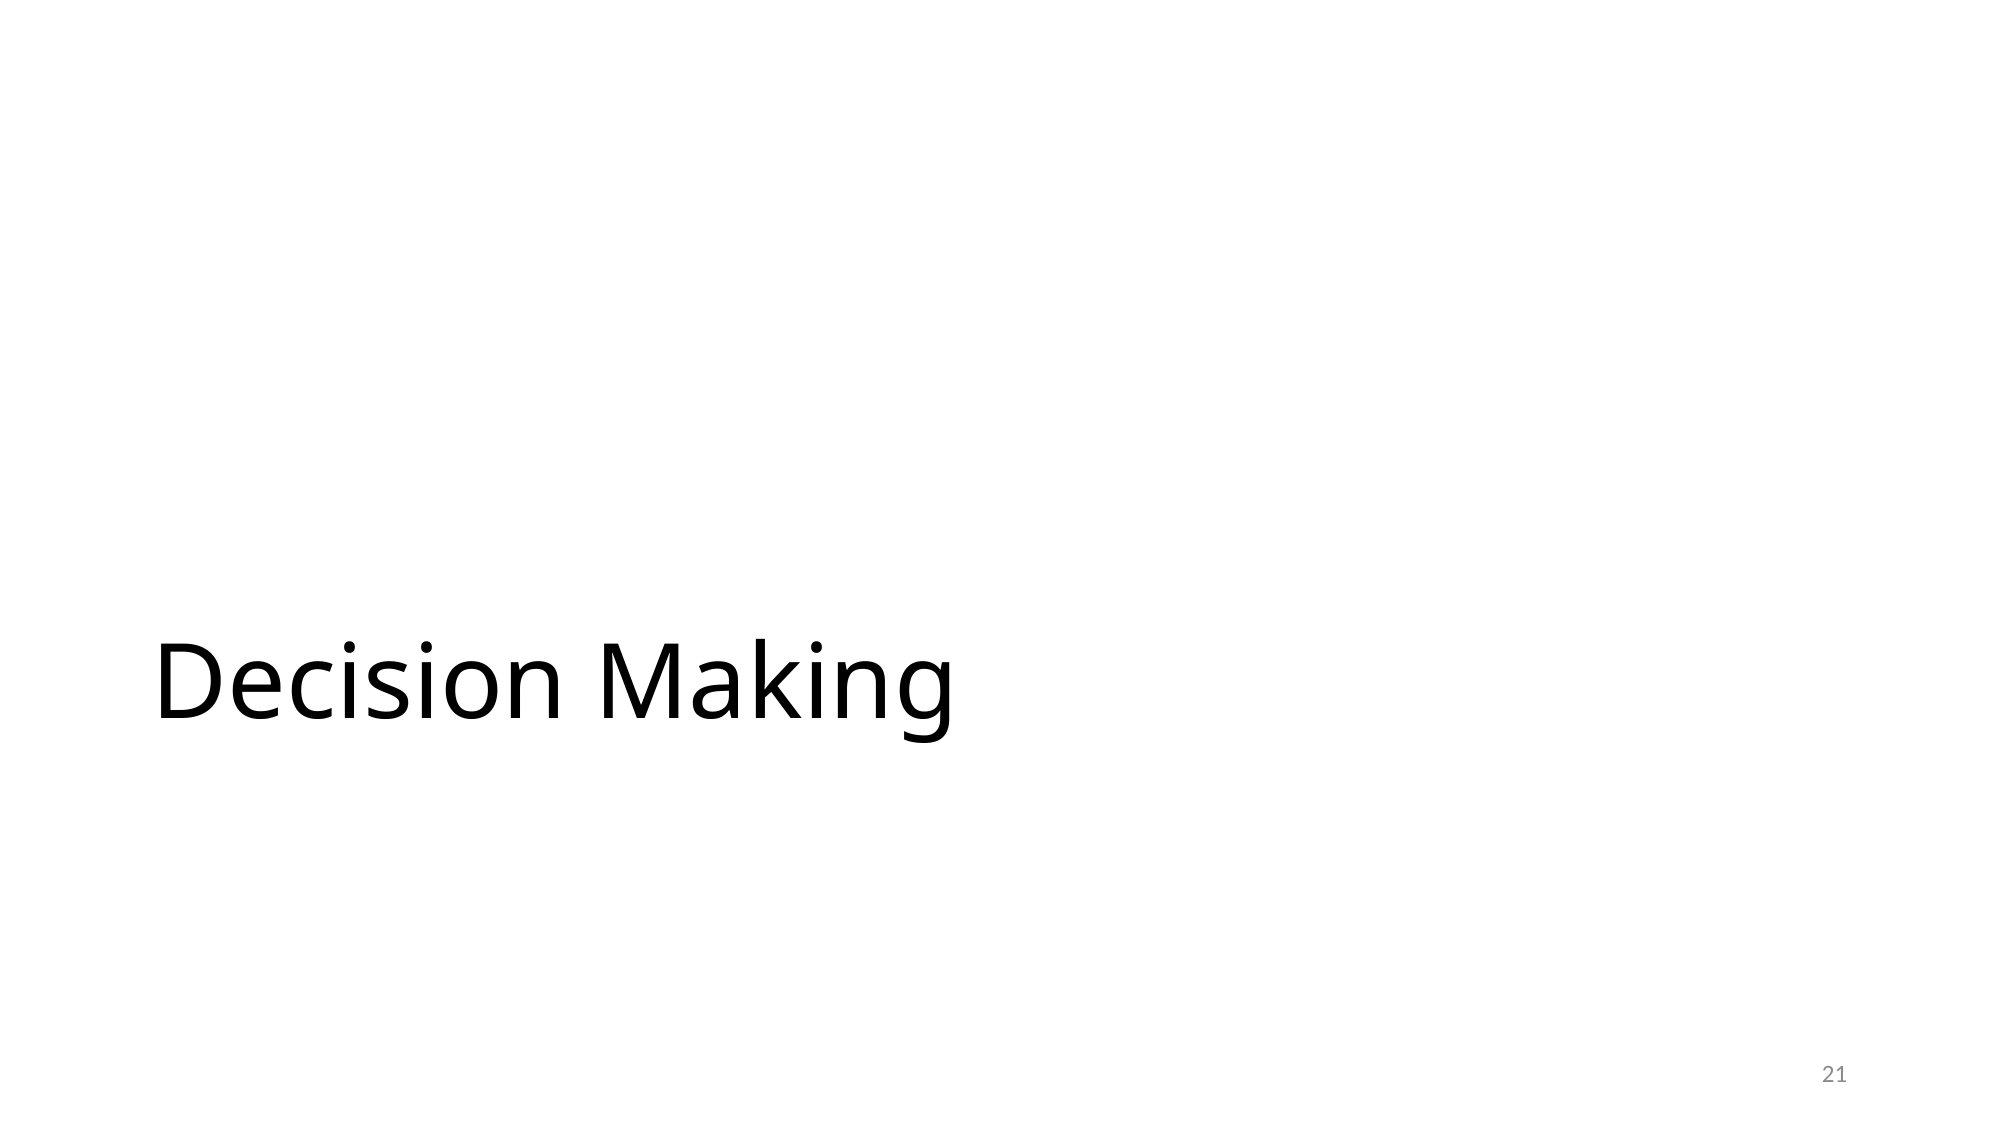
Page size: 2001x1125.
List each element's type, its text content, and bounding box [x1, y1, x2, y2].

slide_number 21 [1412, 1042, 1863, 1103]
title Decision Making [136, 280, 1862, 749]
